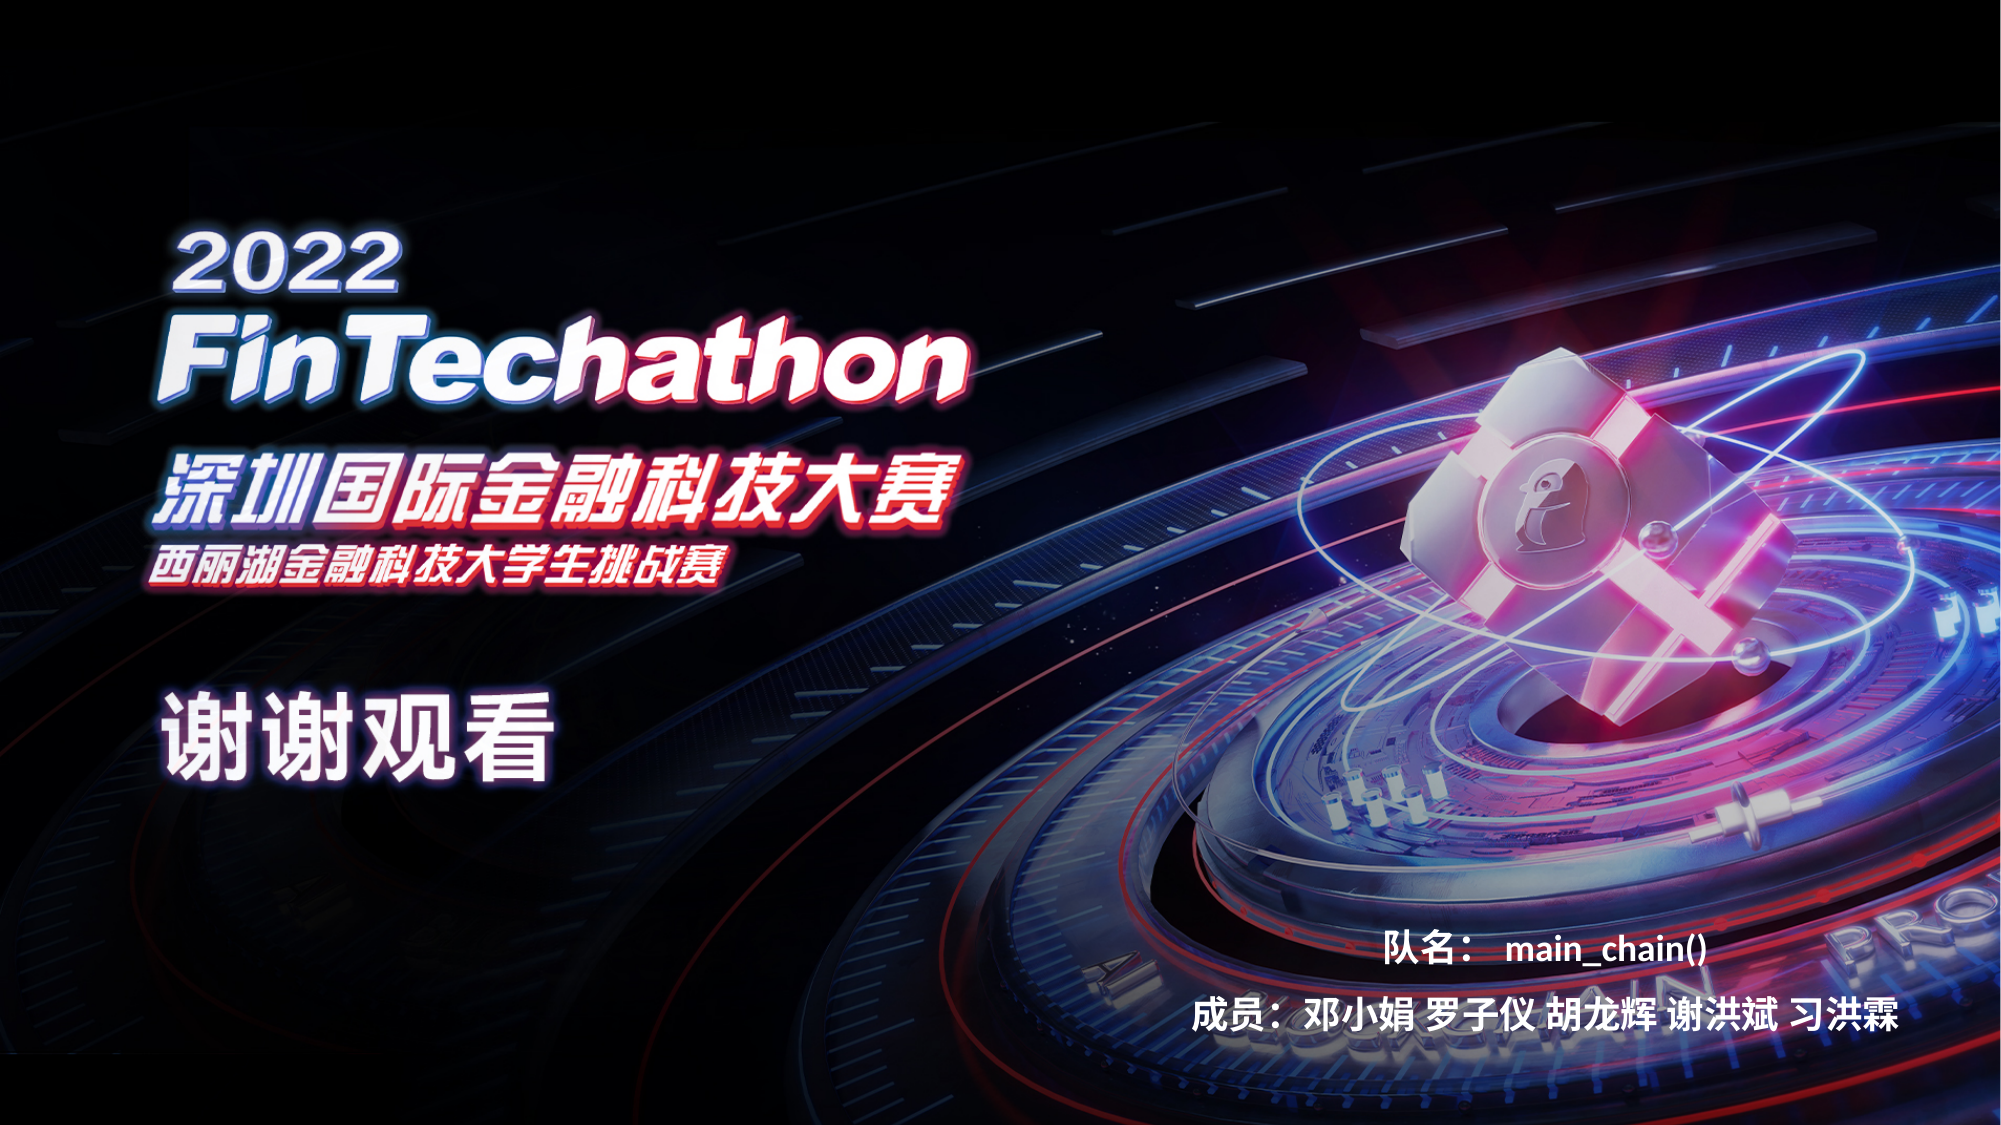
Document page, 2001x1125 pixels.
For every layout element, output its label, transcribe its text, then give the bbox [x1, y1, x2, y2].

text_box 队名：main_chain() 成员：邓小娟 罗子仪 胡龙辉 谢洪斌 习洪霖 [1171, 893, 1921, 1044]
picture [0, 0, 2001, 1125]
